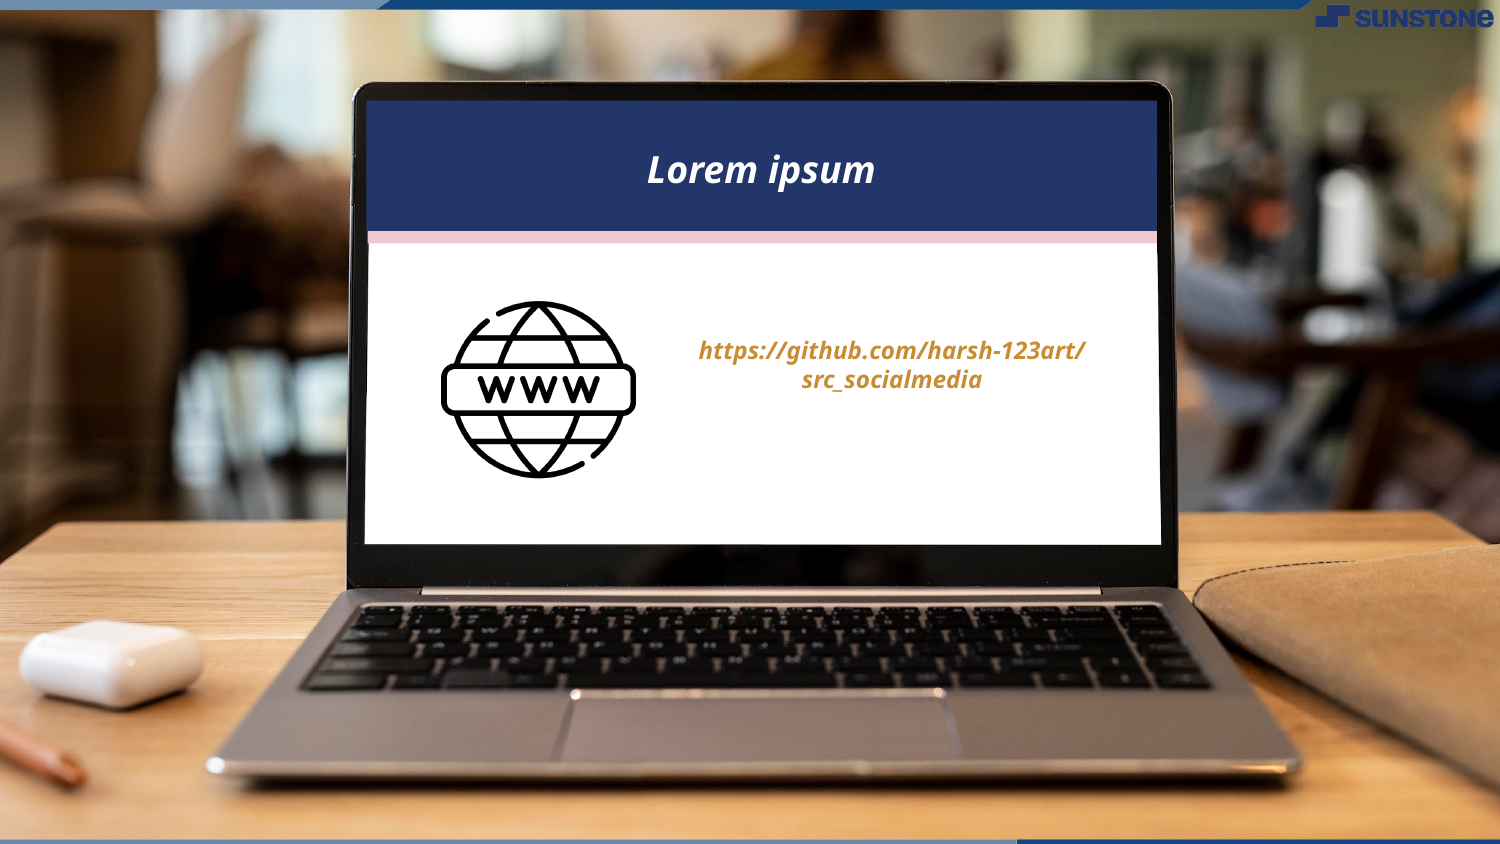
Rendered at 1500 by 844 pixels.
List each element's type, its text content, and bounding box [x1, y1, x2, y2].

list https://github.com/harsh-123art/src_socialmedia [669, 327, 1116, 402]
picture [0, 0, 1500, 844]
list Lorem ipsum [432, 131, 1091, 206]
